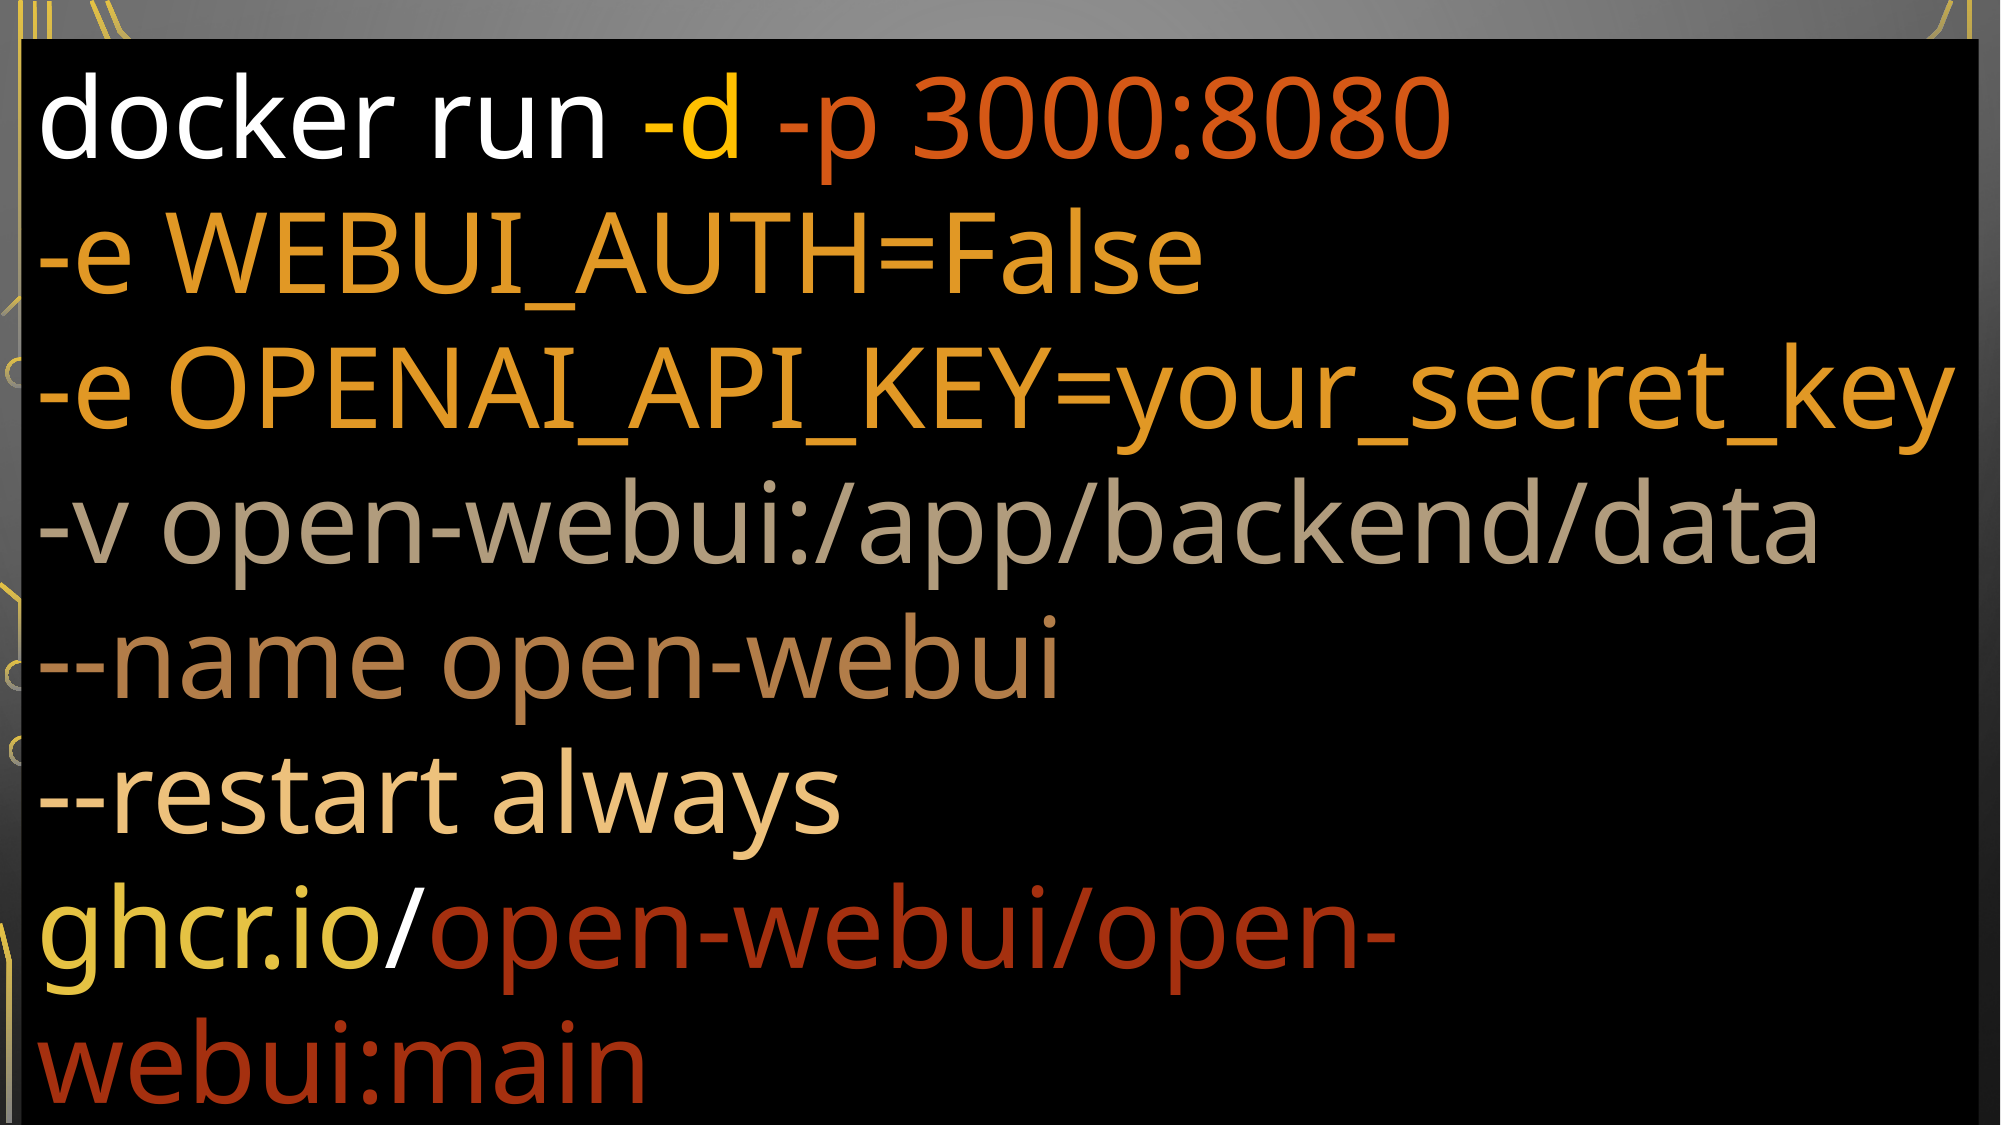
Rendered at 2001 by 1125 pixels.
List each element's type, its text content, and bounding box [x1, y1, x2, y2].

text_box docker run -d -p 3000:8080 -e WEBUI_AUTH=False -e OPENAI_API_KEY=your_secret_key -v open-webui:/app/backend/data --name open-webui --restart always ghcr.io/open-webui/open-webui:main [21, 39, 1979, 1125]
